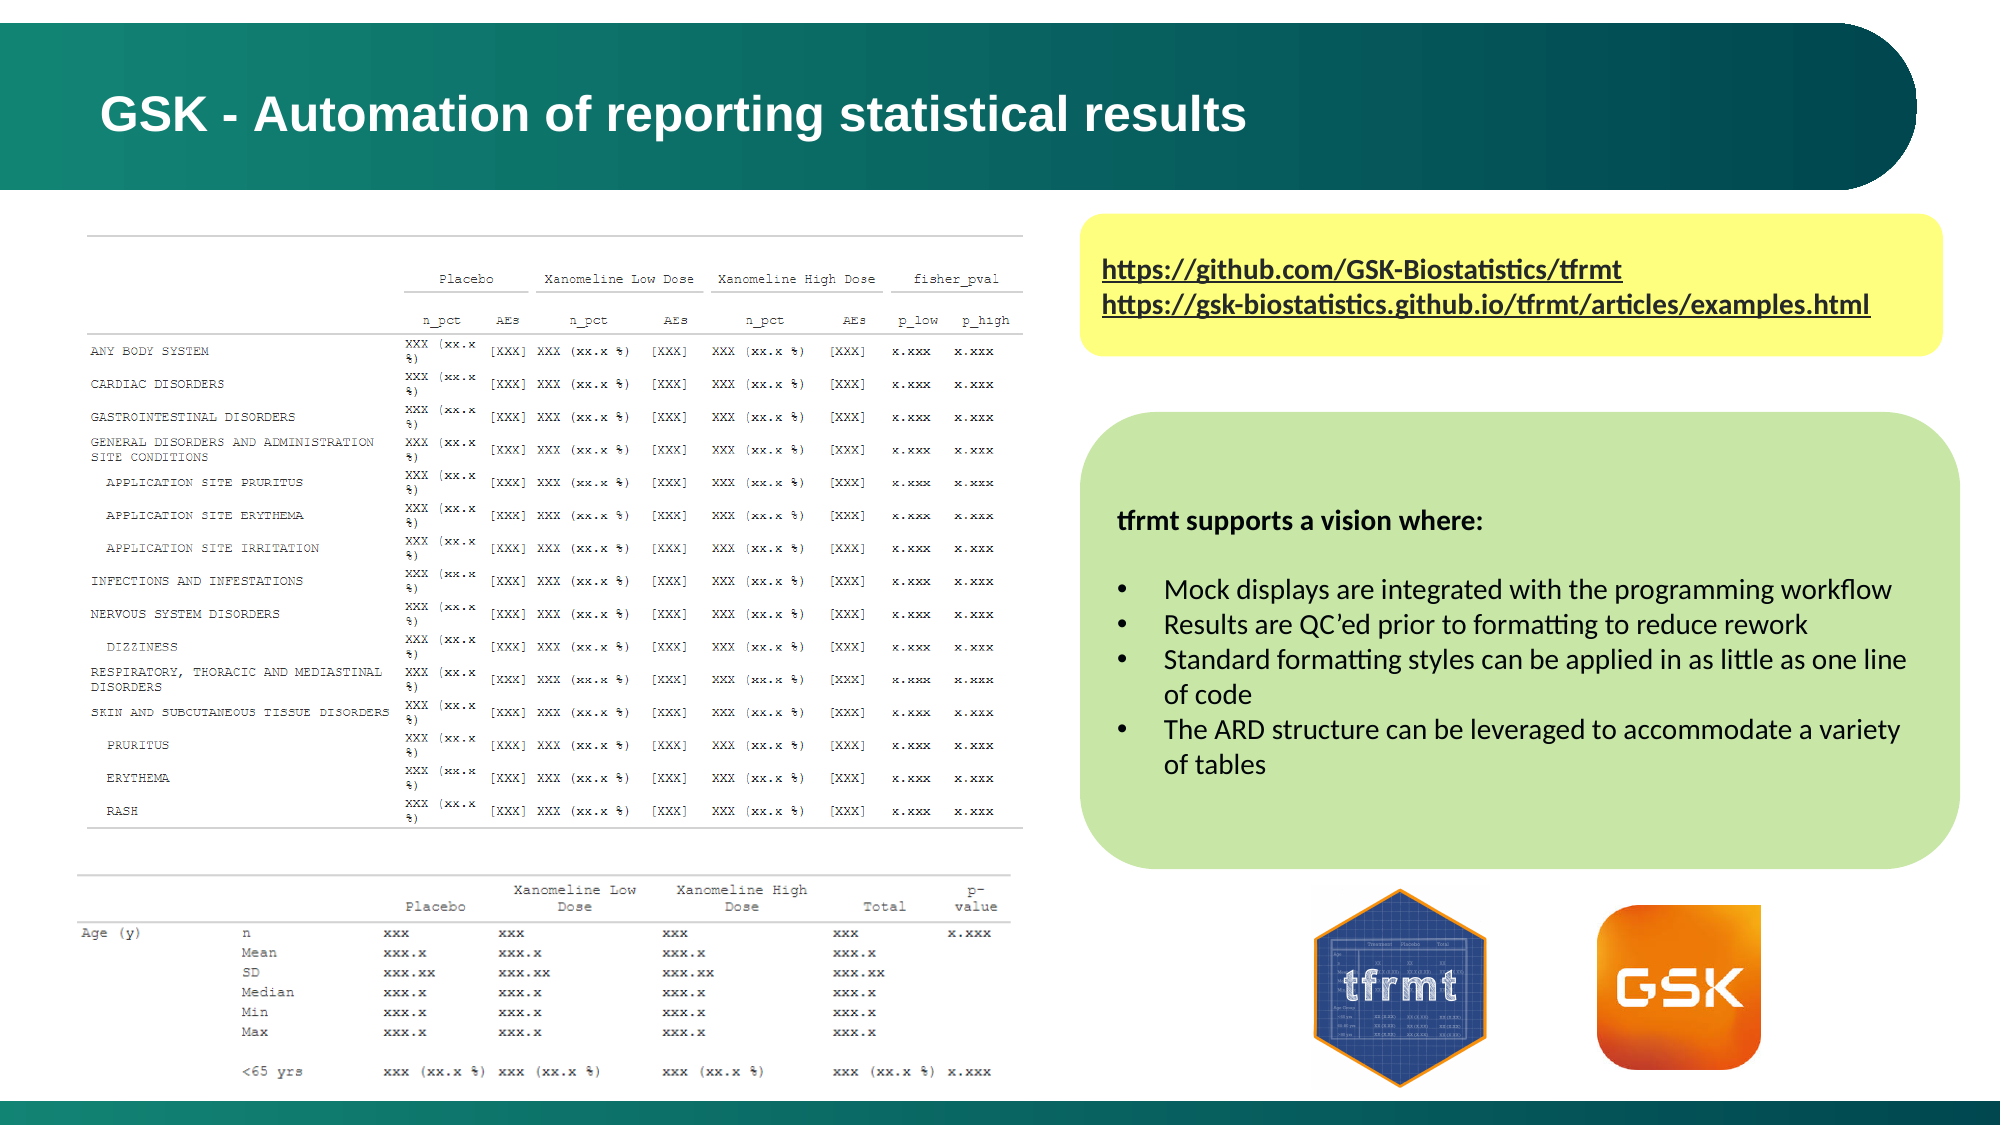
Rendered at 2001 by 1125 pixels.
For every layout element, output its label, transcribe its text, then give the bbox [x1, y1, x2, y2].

picture [75, 868, 1019, 1086]
text_box https://github.com/GSK-Biostatistics/tfrmt https://gsk-biostatistics.github.io/tfrmt/articles/examples.html [1079, 213, 1943, 357]
picture [1596, 905, 1762, 1070]
picture [74, 227, 1026, 832]
text_box tfrmt supports a vision where: Mock displays are integrated with the programming workflow Results are QC’ed prior to formatting to reduce rework Standard formatting styles can be applied in as little as one line of code The ARD structure can be leveraged to accommodate a variety of tables [1080, 411, 1961, 870]
title GSK - Automation of reporting statistical results [99, 57, 1777, 166]
picture [1310, 885, 1490, 1090]
